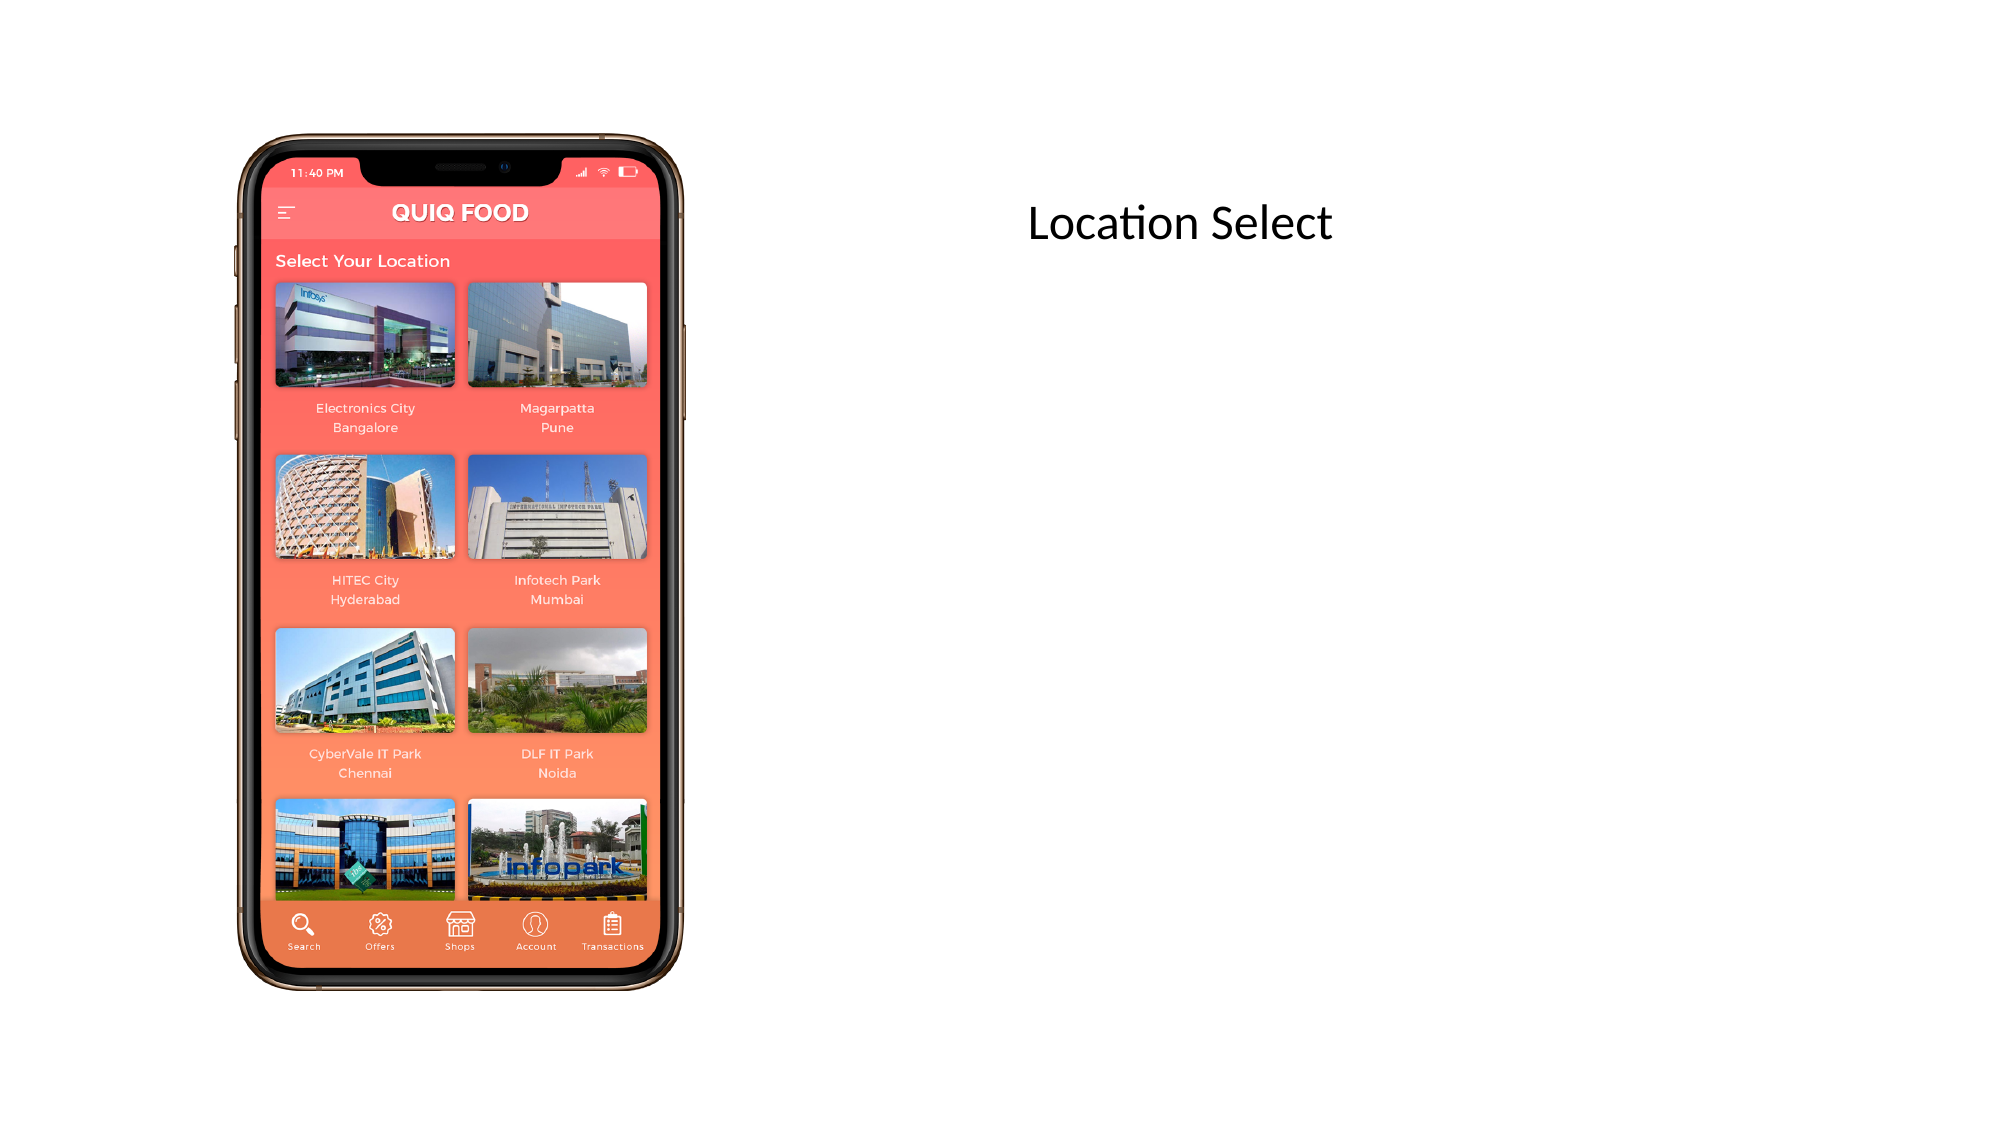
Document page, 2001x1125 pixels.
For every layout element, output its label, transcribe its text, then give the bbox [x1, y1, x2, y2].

picture [234, 133, 686, 991]
subtitle Location Select [896, 188, 1465, 461]
